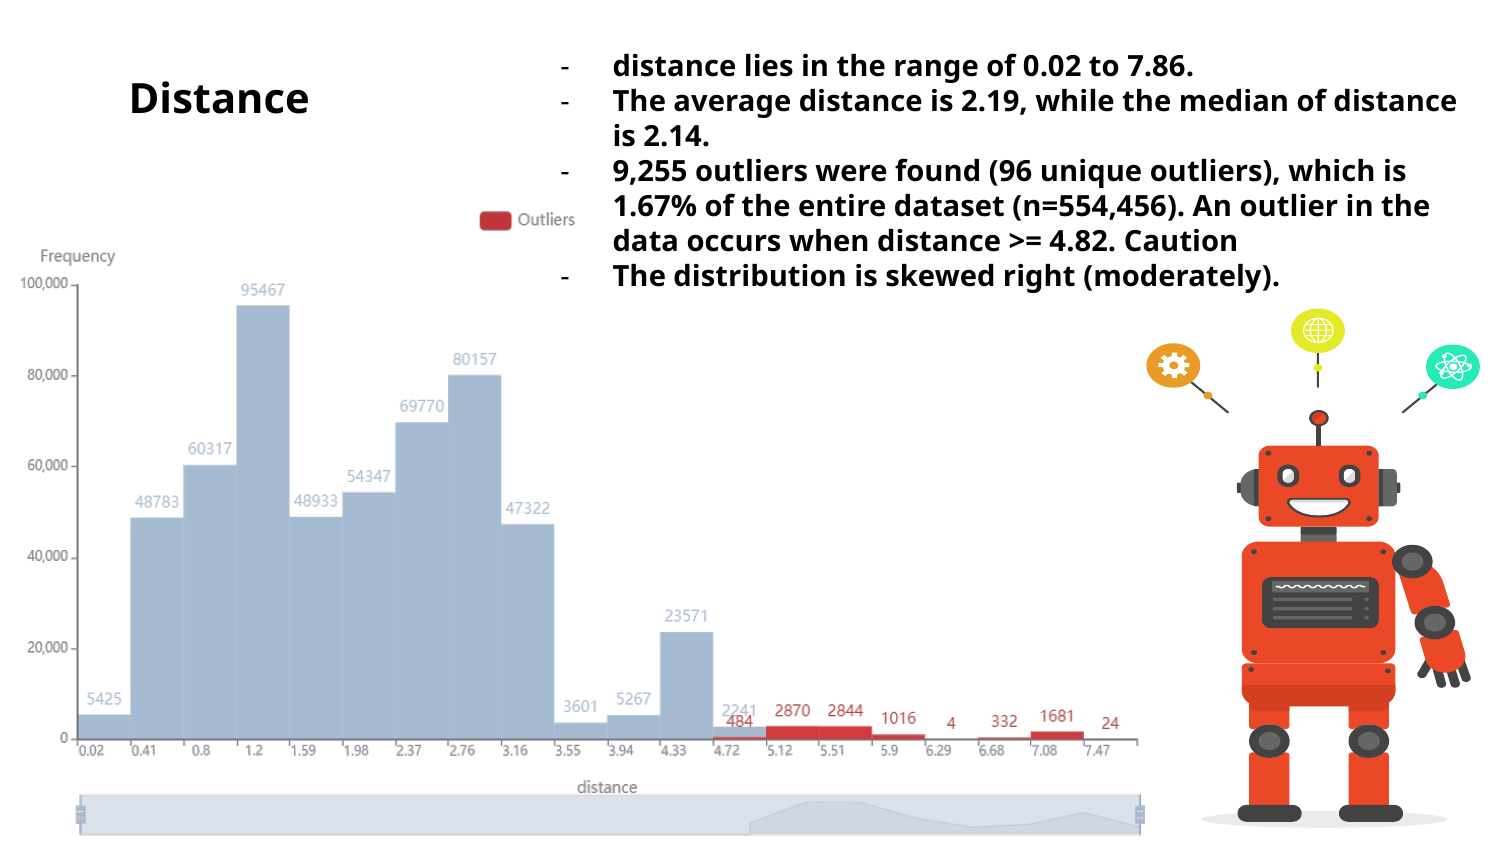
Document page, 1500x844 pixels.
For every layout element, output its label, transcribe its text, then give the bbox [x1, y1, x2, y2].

picture [0, 205, 1289, 844]
text_box Distance [113, 56, 340, 137]
text_box distance lies in the range of 0.02 to 7.86. The average distance is 2.19, while the median of distance is 2.14. 9,255 outliers were found (96 unique outliers), which is 1.67% of the entire dataset (n=554,456). An outlier in the data occurs when distance >= 4.82. Caution The distribution is skewed right (moderately). [522, 32, 1491, 334]
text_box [1294, 308, 1481, 829]
